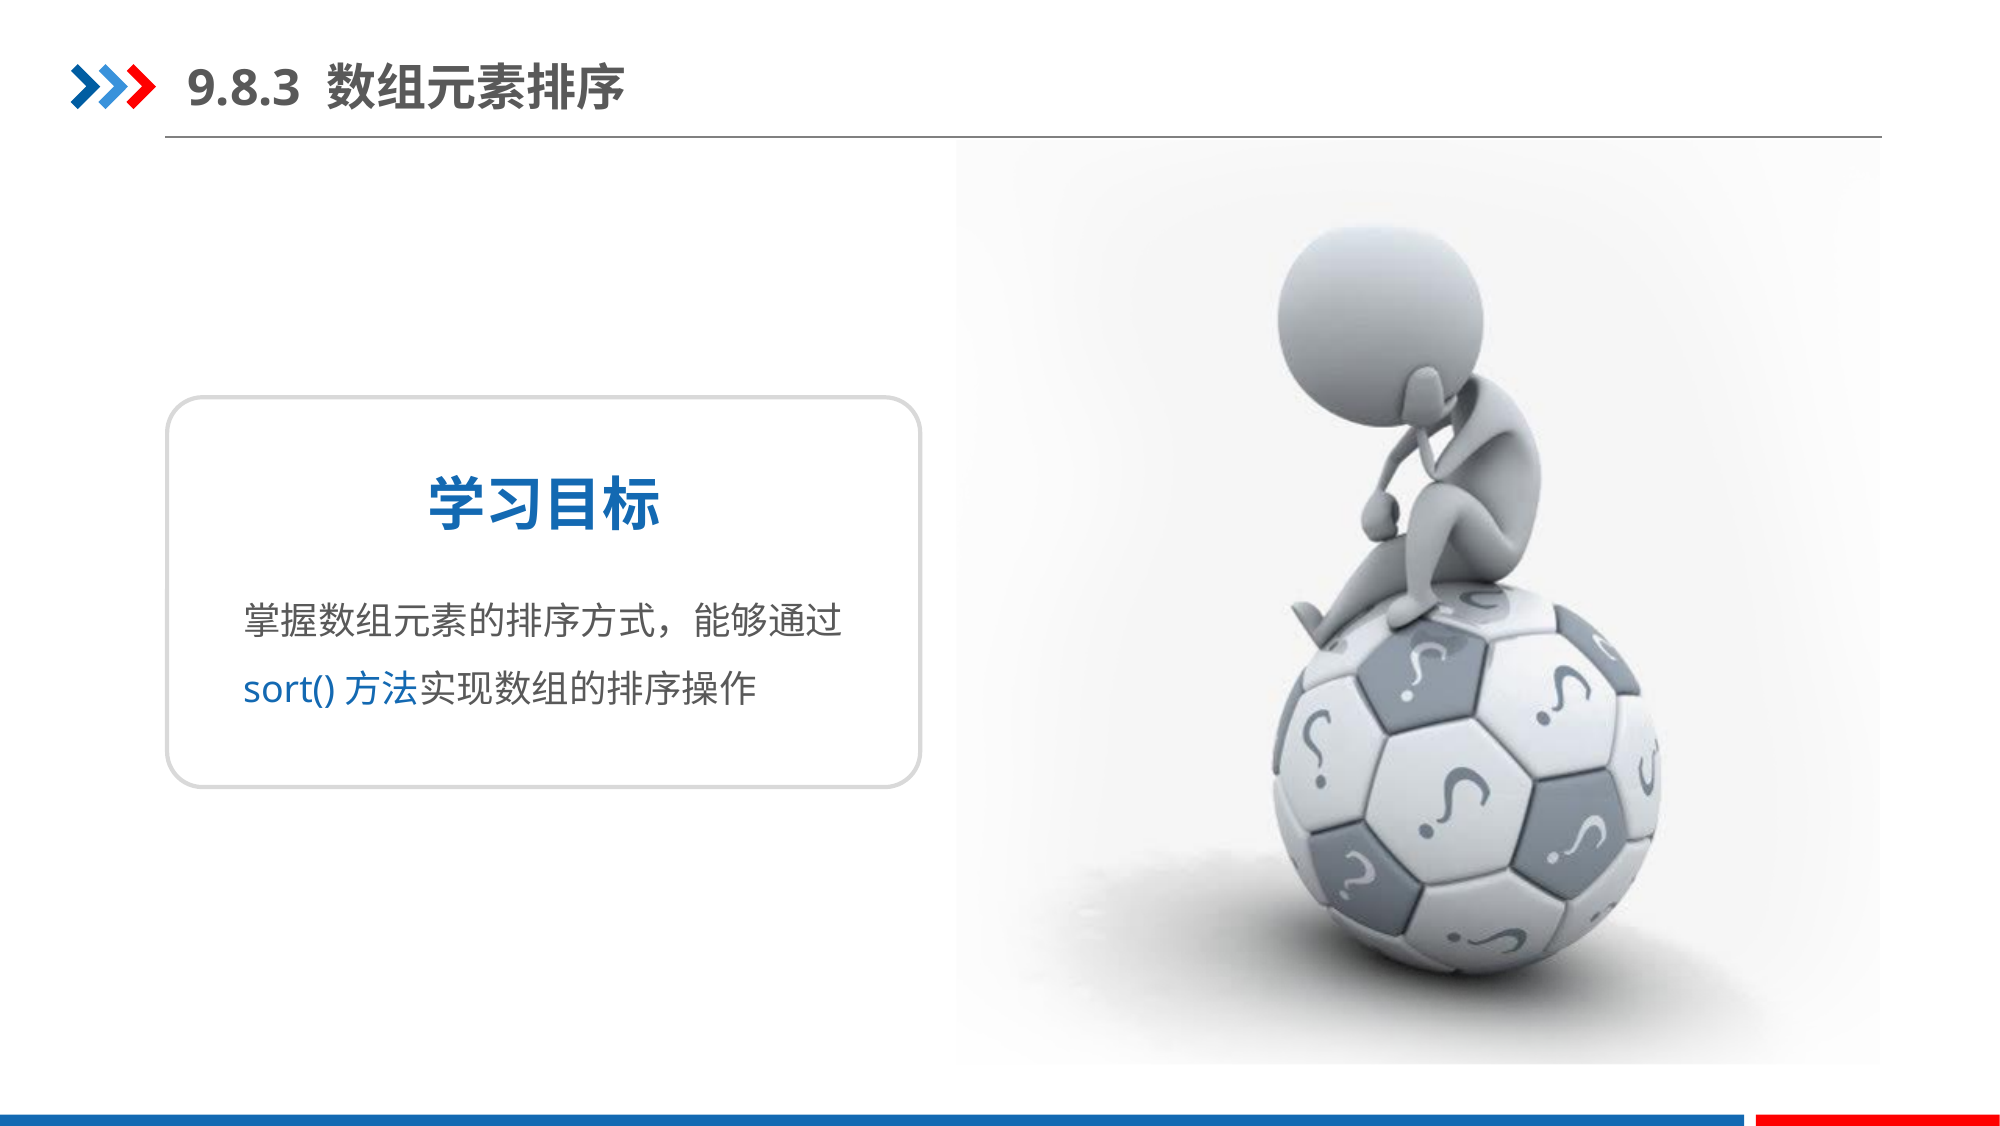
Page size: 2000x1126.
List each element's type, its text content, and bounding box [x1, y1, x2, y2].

text_box 学习目标 [167, 459, 921, 545]
text_box 掌握数组元素的排序方式，能够通过sort()方法实现数组的排序操作 [228, 567, 859, 717]
picture [954, 140, 1881, 1066]
text_box [164, 395, 923, 790]
text_box 9.8.3 数组元素排序 [187, 43, 1024, 127]
